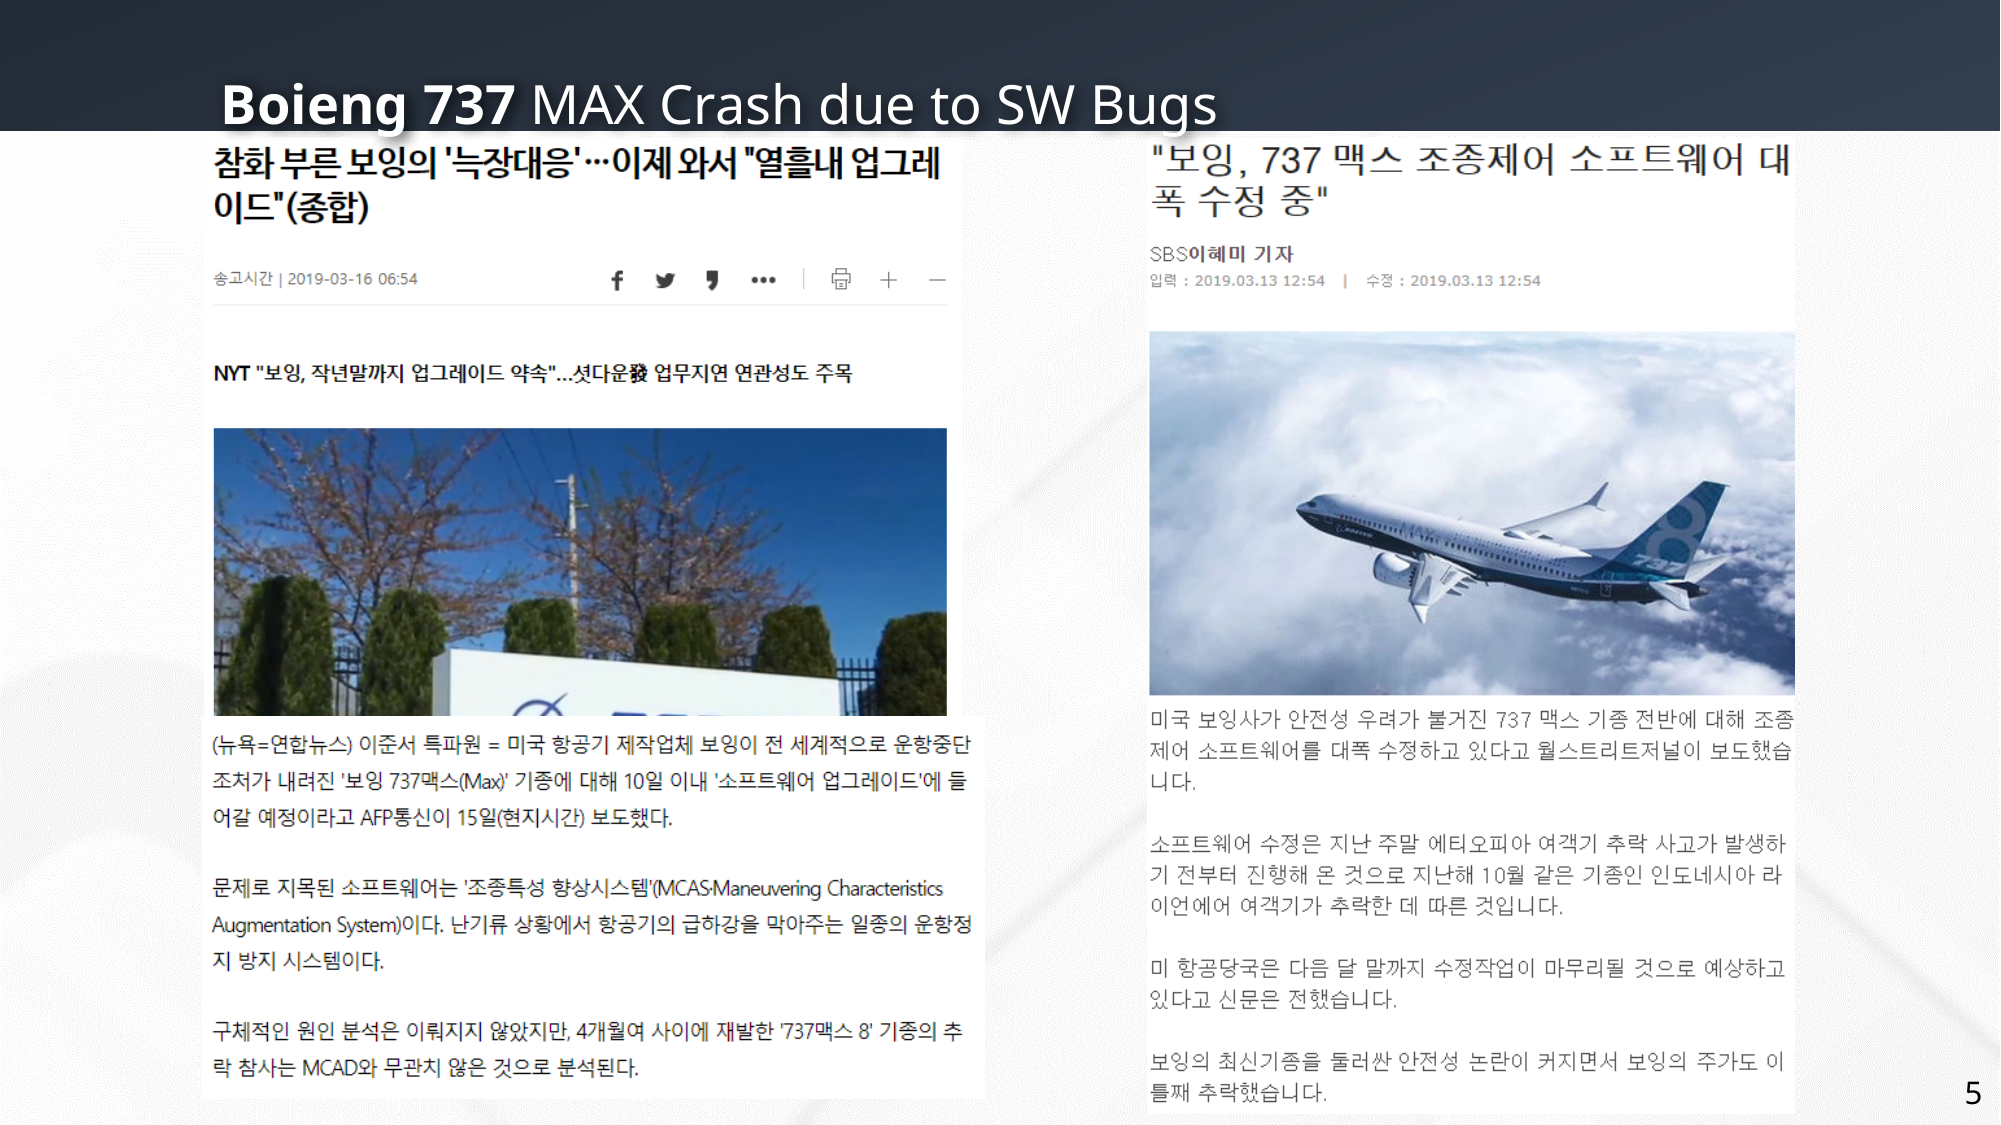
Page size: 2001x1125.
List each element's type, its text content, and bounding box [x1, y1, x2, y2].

title Boieng 737 MAX Crash due to SW Bugs [205, 74, 1572, 140]
picture [0, 131, 2000, 1125]
